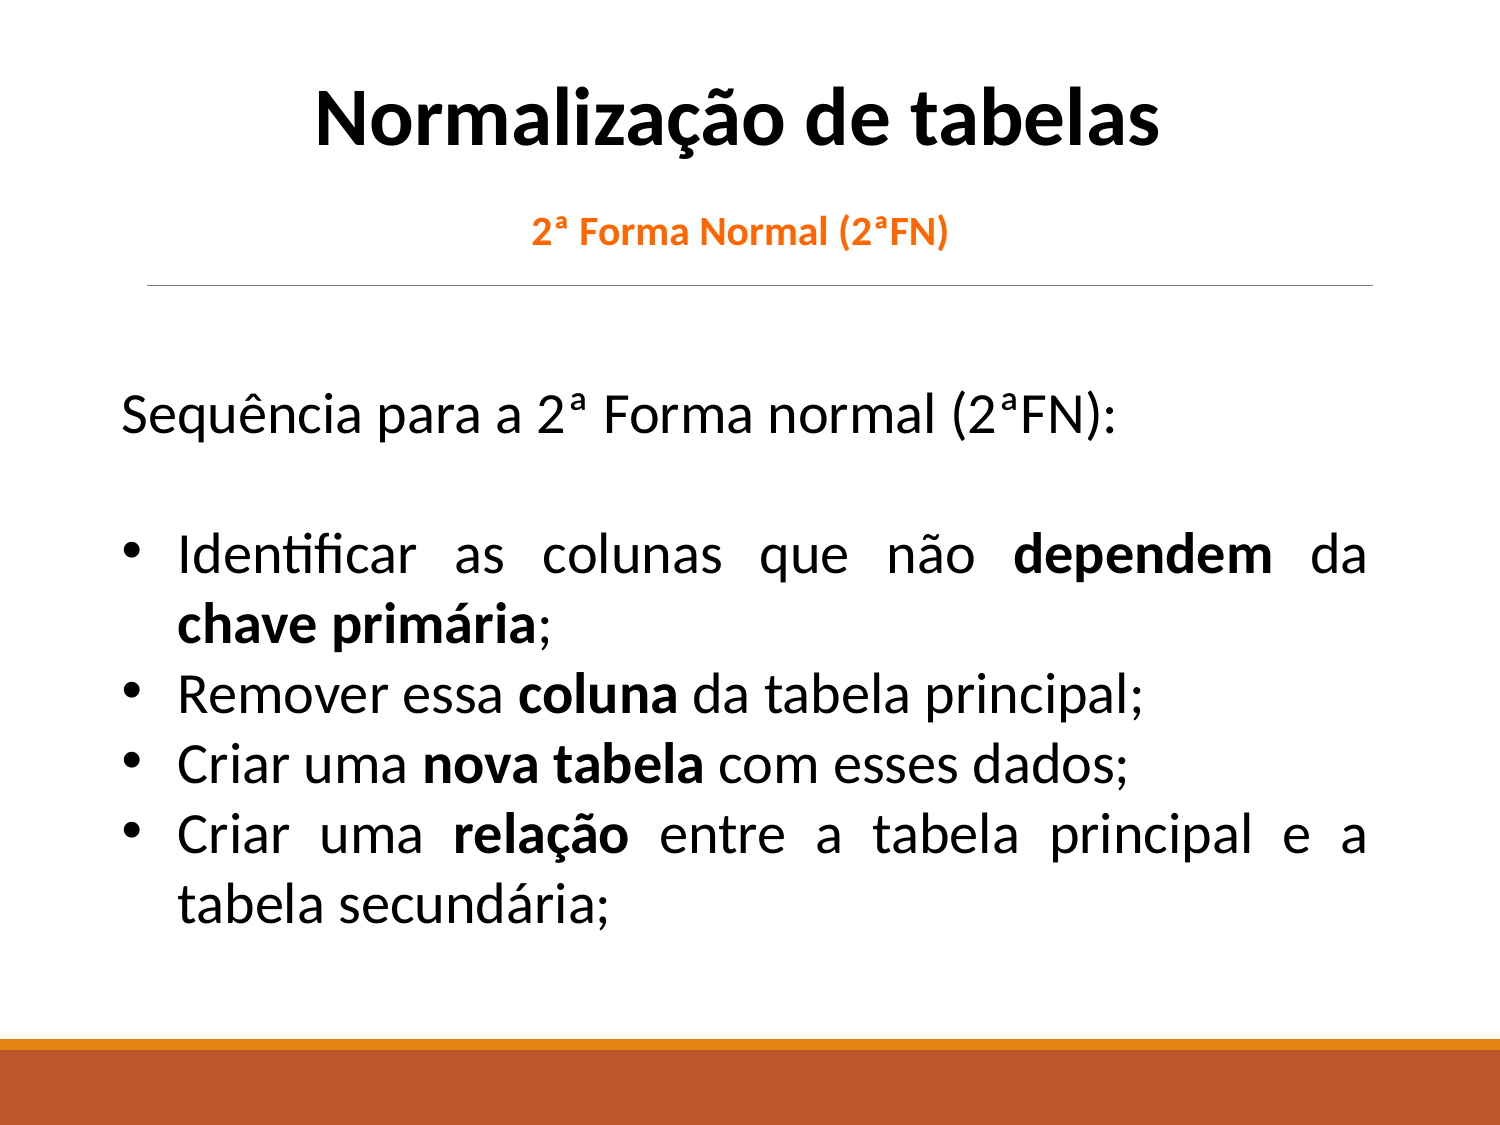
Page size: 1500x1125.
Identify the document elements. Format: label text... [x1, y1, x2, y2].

text_box Sequência para a 2ª Forma normal (2ªFN): Identificar as colunas que não dependem da chave primária; Remover essa coluna da tabela principal; Criar uma nova tabela com esses dados; Criar uma relação entre a tabela principal e a tabela secundária; [106, 367, 1384, 942]
text_box Normalização de tabelas [171, 54, 1306, 197]
text_box 2ª Forma Normal (2ªFN) [307, 196, 1183, 262]
